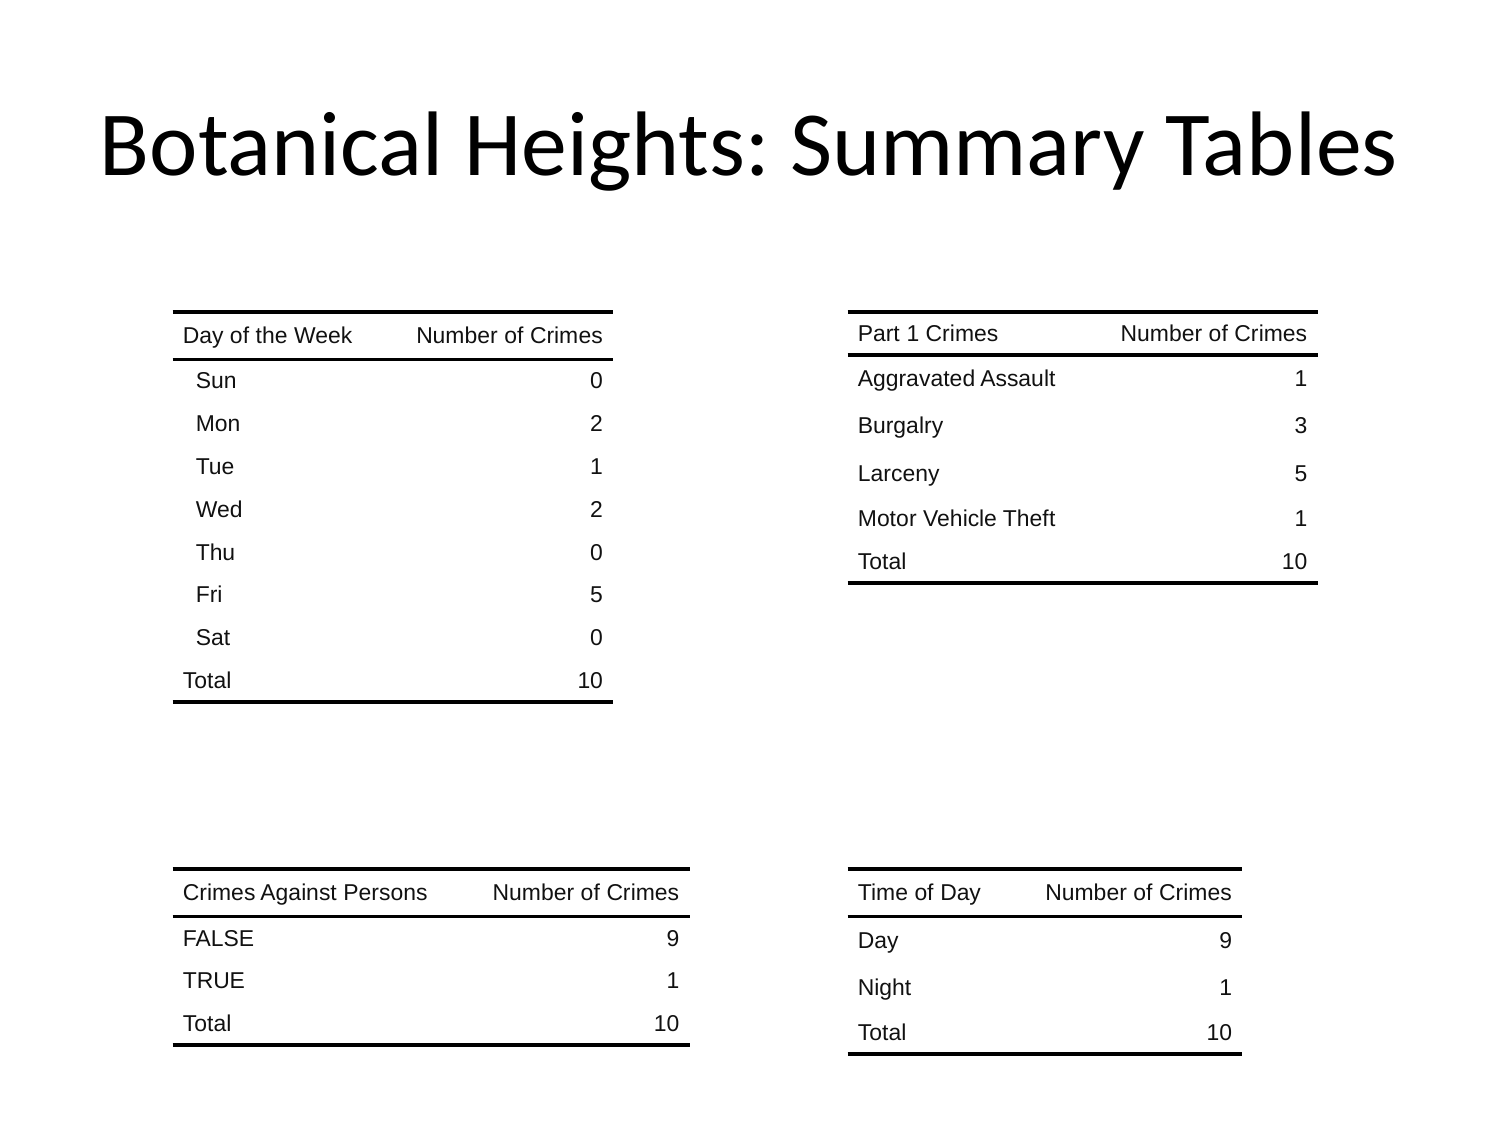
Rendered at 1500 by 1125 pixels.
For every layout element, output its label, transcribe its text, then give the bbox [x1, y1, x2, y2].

table_cell 1 [385, 445, 613, 488]
table_header Day of the Week [173, 314, 385, 358]
table_cell Motor Vehicle Theft [848, 497, 1089, 540]
table_cell Day [848, 918, 1014, 964]
table_cell 9 [461, 918, 690, 960]
table_cell 3 [1089, 402, 1318, 449]
table_cell 5 [385, 574, 613, 616]
table_cell Aggravated Assault [848, 357, 1089, 402]
table_cell 10 [1089, 540, 1318, 581]
table_cell 0 [385, 616, 613, 659]
table_cell Total [173, 1002, 461, 1043]
table_header Part 1 Crimes [848, 314, 1089, 353]
table_header Crimes Against Persons [173, 871, 461, 915]
table_cell 10 [385, 659, 613, 700]
table_cell Night [848, 964, 1014, 1011]
table_cell Larceny [848, 449, 1089, 497]
table_cell Thu [173, 531, 385, 574]
table_cell 1 [461, 960, 690, 1002]
table_cell 1 [1089, 497, 1318, 540]
table_cell Total [173, 659, 385, 700]
table_cell 2 [385, 488, 613, 531]
table_cell Tue [173, 445, 385, 488]
table_cell 0 [385, 361, 613, 402]
table_header Number of Crimes [1089, 314, 1318, 353]
table_cell 10 [1014, 1011, 1242, 1052]
table_header Number of Crimes [385, 314, 613, 358]
title Botanical Heights: Summary Tables [75, 45, 1425, 233]
table_header Number of Crimes [1014, 871, 1242, 915]
table_cell Sat [173, 616, 385, 659]
table_cell 1 [1014, 964, 1242, 1011]
table_cell 1 [1089, 357, 1318, 402]
table_cell Fri [173, 574, 385, 616]
table_cell Sun [173, 361, 385, 402]
table_cell FALSE [173, 918, 461, 960]
table_cell 2 [385, 402, 613, 445]
table_cell Wed [173, 488, 385, 531]
table_cell TRUE [173, 960, 461, 1002]
table_cell Mon [173, 402, 385, 445]
table_cell Total [848, 1011, 1014, 1052]
table_header Time of Day [848, 871, 1014, 915]
table_header Number of Crimes [461, 871, 690, 915]
table_cell Burgalry [848, 402, 1089, 449]
table_cell Total [848, 540, 1089, 581]
table_cell 9 [1014, 918, 1242, 964]
table_cell 5 [1089, 449, 1318, 497]
table_cell 10 [461, 1002, 690, 1043]
table_cell 0 [385, 531, 613, 574]
